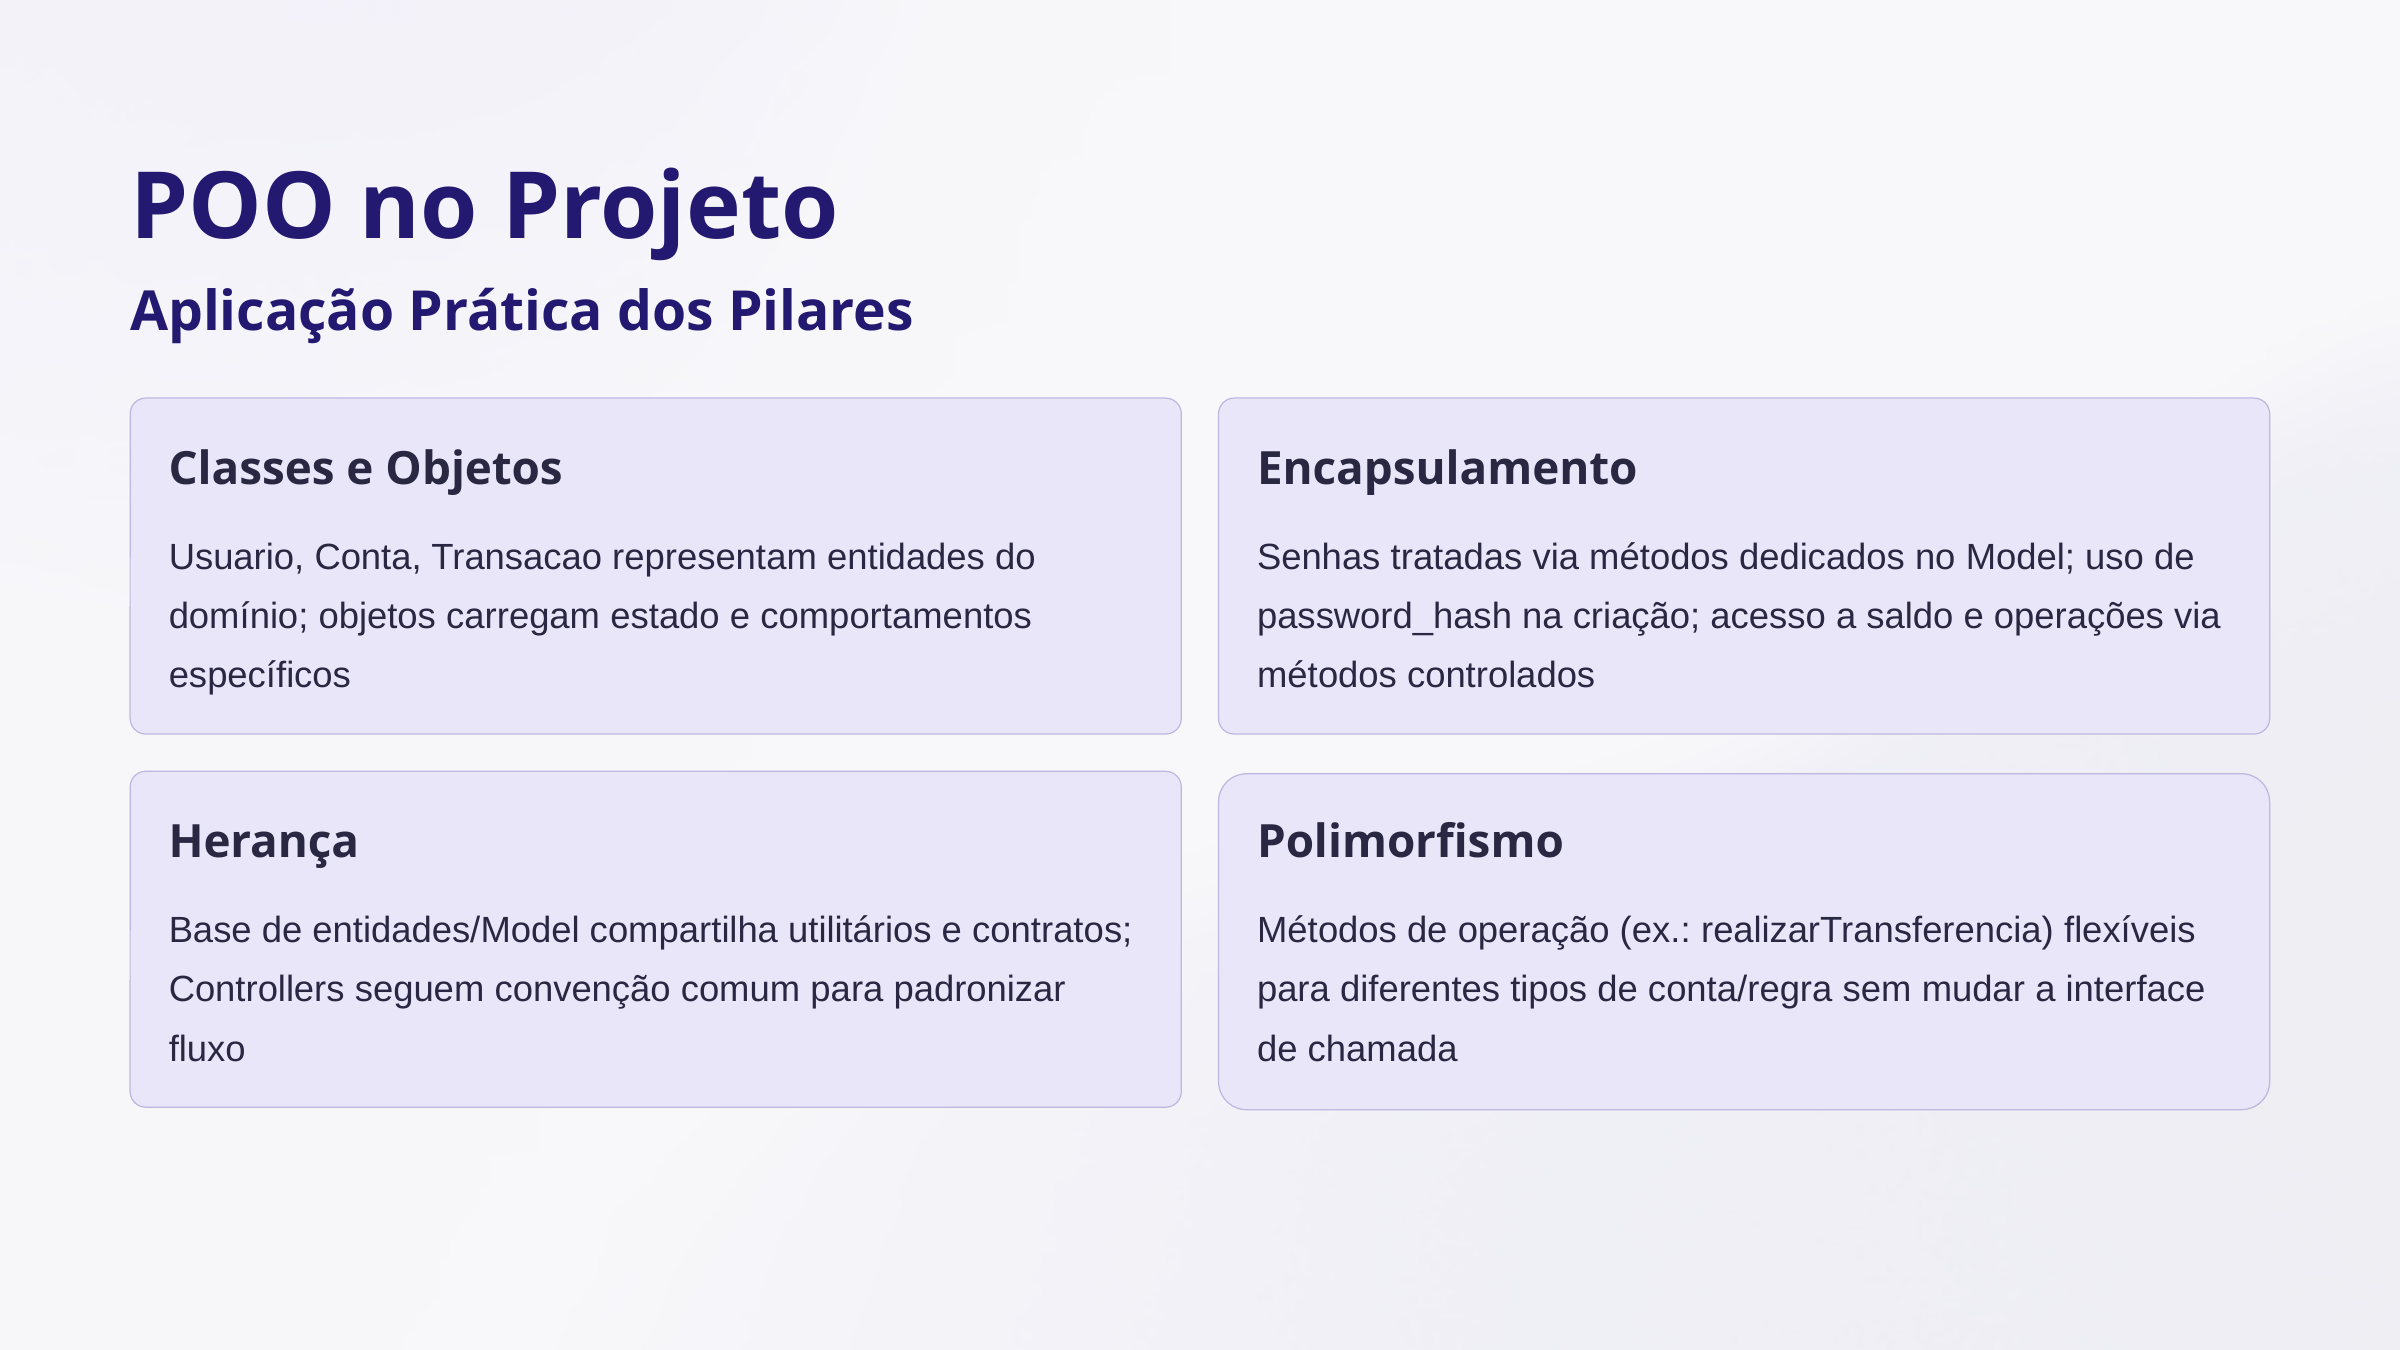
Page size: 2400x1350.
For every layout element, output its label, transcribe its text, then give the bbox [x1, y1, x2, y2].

text_box Polimorfismo [1256, 809, 1723, 868]
text_box Herança [168, 809, 634, 868]
text_box Usuario, Conta, Transacao representam entidades do domínio; objetos carregam estado e comportamentos específicos [168, 516, 1143, 696]
text_box Encapsulamento [1256, 436, 1723, 495]
text_box Aplicação Prática dos Pilares [130, 272, 887, 343]
text_box Base de entidades/Model compartilha utilitários e contratos; Controllers seguem convenção comum para padronizar fluxo [168, 890, 1143, 1069]
text_box Métodos de operação (ex.: realizarTransferencia) flexíveis para diferentes tipos de conta/regra sem mudar a interface de chamada [1256, 890, 2232, 1069]
text_box [1218, 398, 2270, 735]
picture [0, 0, 2400, 1350]
text_box [130, 771, 1182, 1108]
text_box Senhas tratadas via métodos dedicados no Model; uso de password_hash na criação; acesso a saldo e operações via métodos controlados [1256, 516, 2232, 696]
text_box Classes e Objetos [168, 436, 634, 495]
text_box [130, 398, 1182, 735]
text_box POO no Projeto [130, 141, 1061, 258]
text_box [1218, 773, 2270, 1110]
